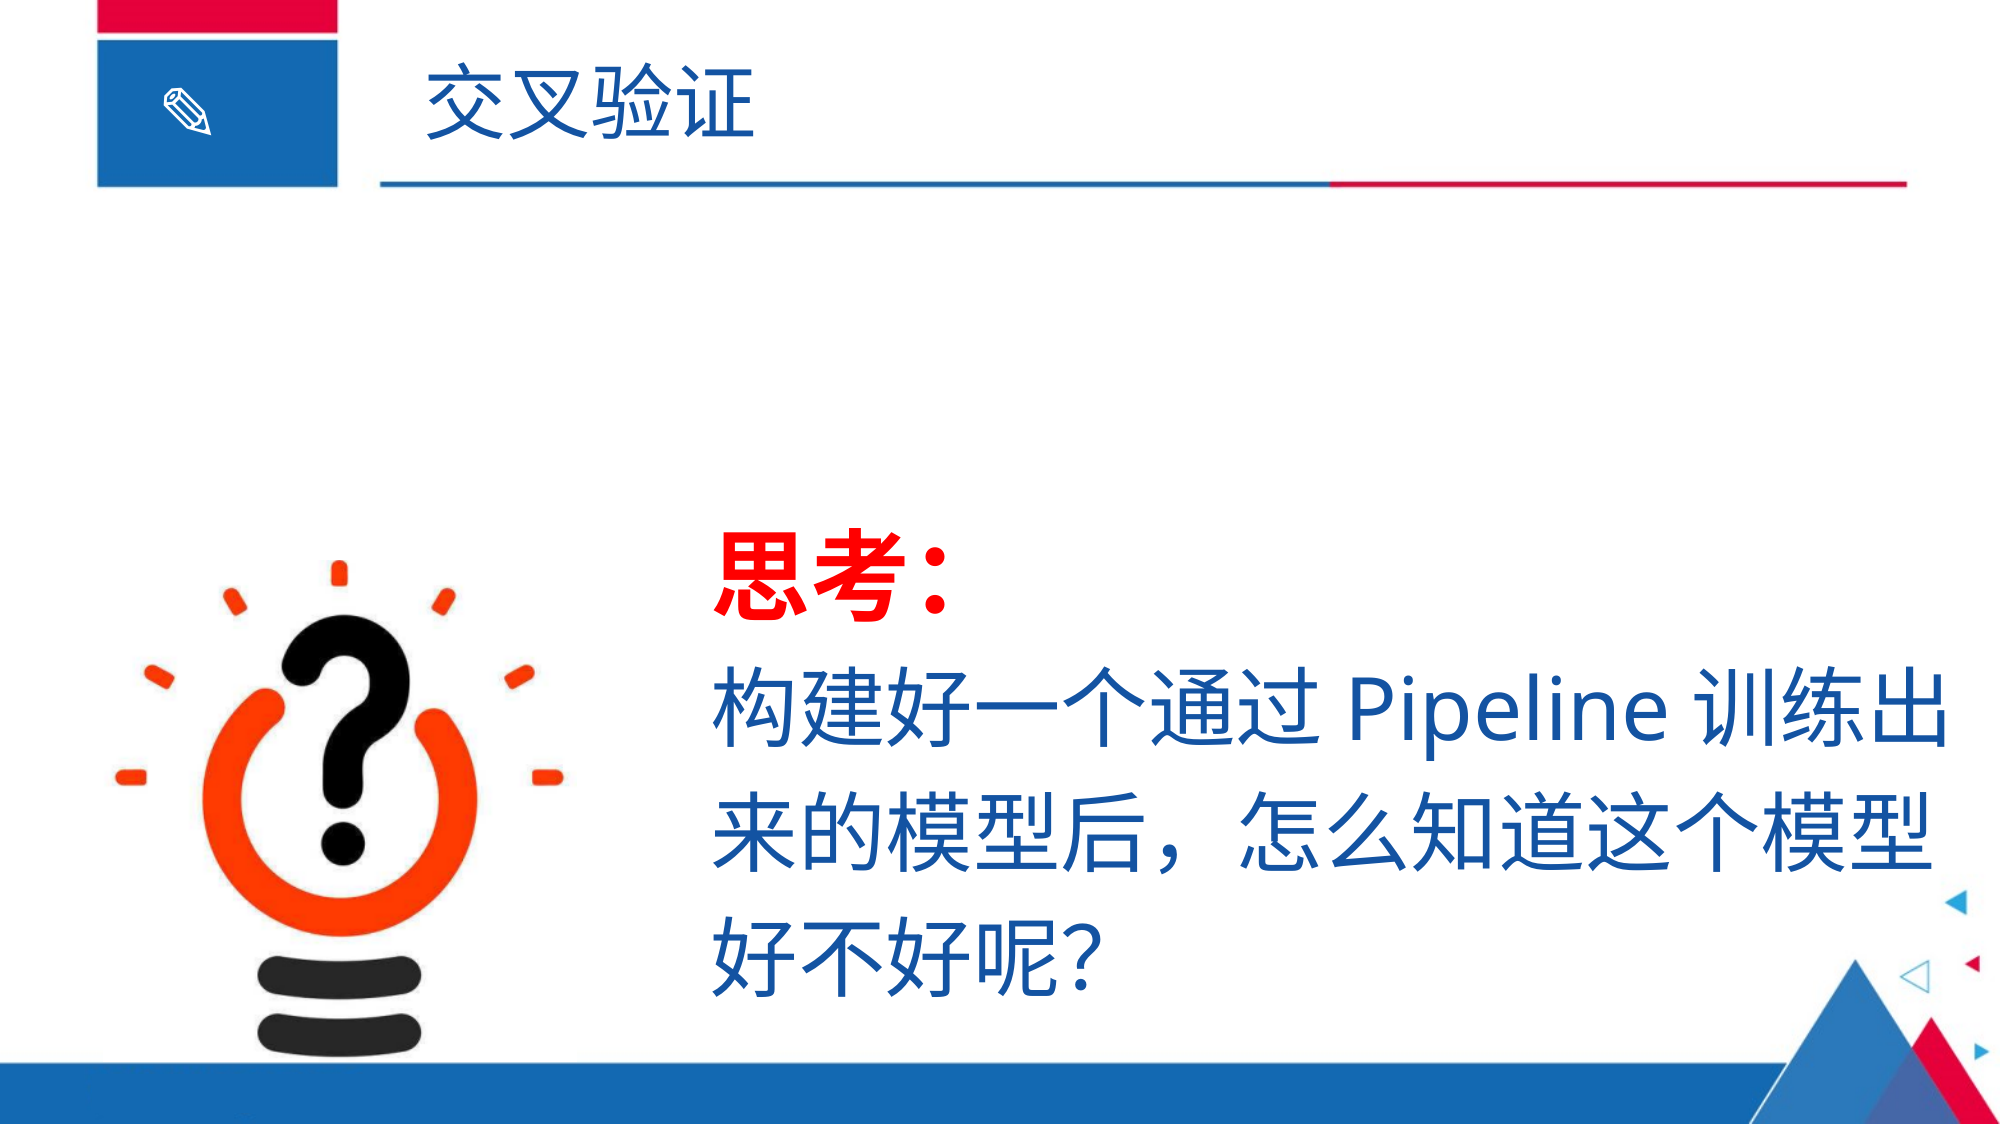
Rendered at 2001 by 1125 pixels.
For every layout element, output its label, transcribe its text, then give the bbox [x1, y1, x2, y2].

text_box 思考： 构建好一个通过Pipeline训练出来的模型后，怎么知道这个模型好不好呢？ [695, 446, 1971, 1016]
picture [0, 0, 2000, 1124]
text_box 交叉验证 [409, 43, 1292, 158]
